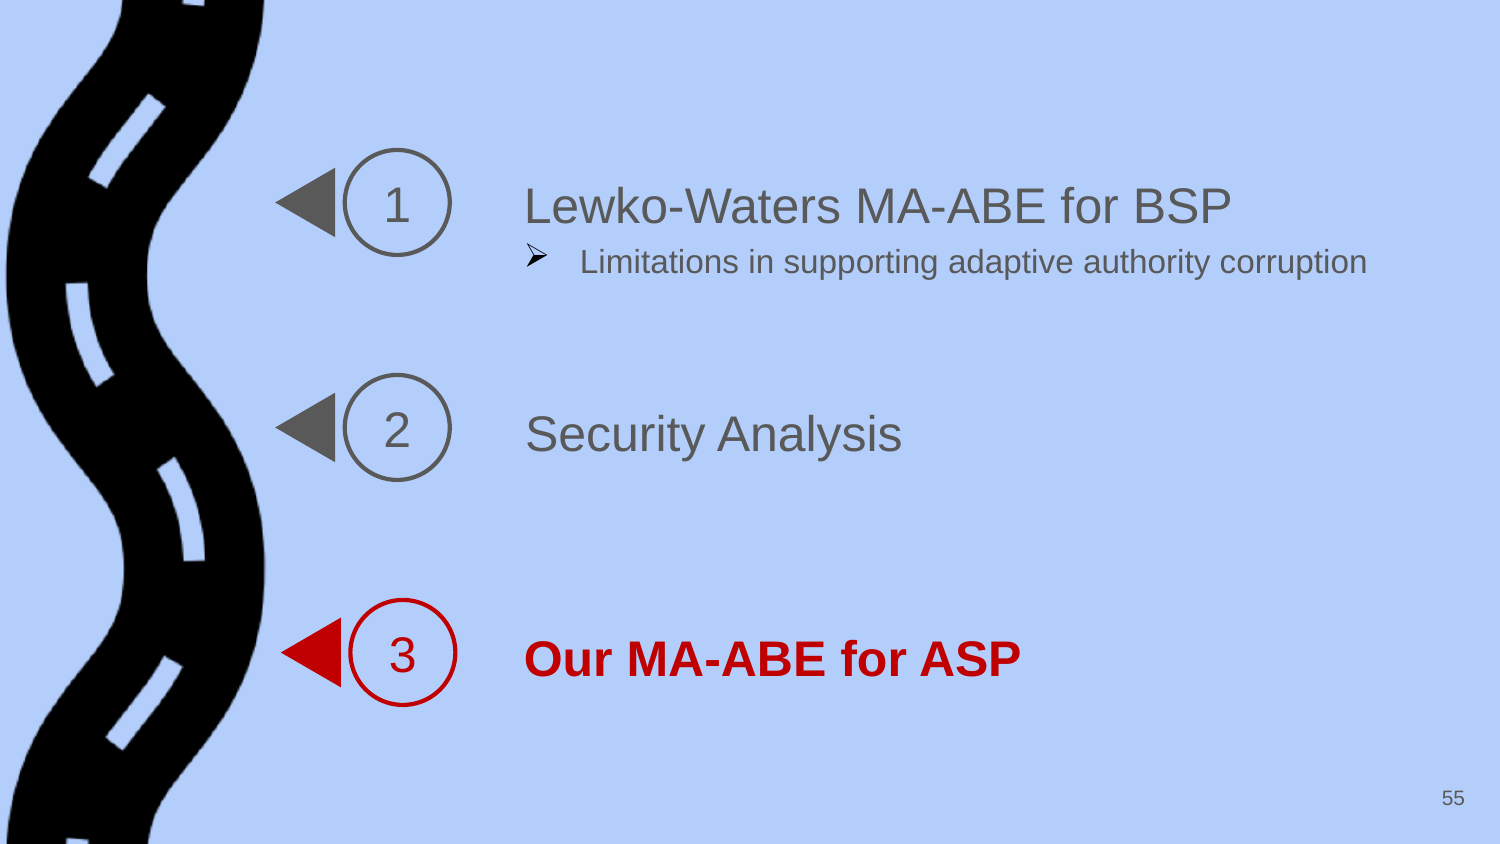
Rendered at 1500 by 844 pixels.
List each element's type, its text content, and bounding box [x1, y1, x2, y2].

text_box Our MA-ABE for ASP [489, 599, 1410, 705]
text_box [280, 599, 456, 706]
text_box Security Analysis [579, 374, 1412, 480]
picture [0, 0, 574, 844]
slide_number 55 [1389, 764, 1480, 830]
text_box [274, 149, 450, 256]
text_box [274, 374, 450, 481]
list Lewko-Waters MA-ABE for BSP Limitations in supporting adaptive authority corruption [489, 150, 1500, 328]
